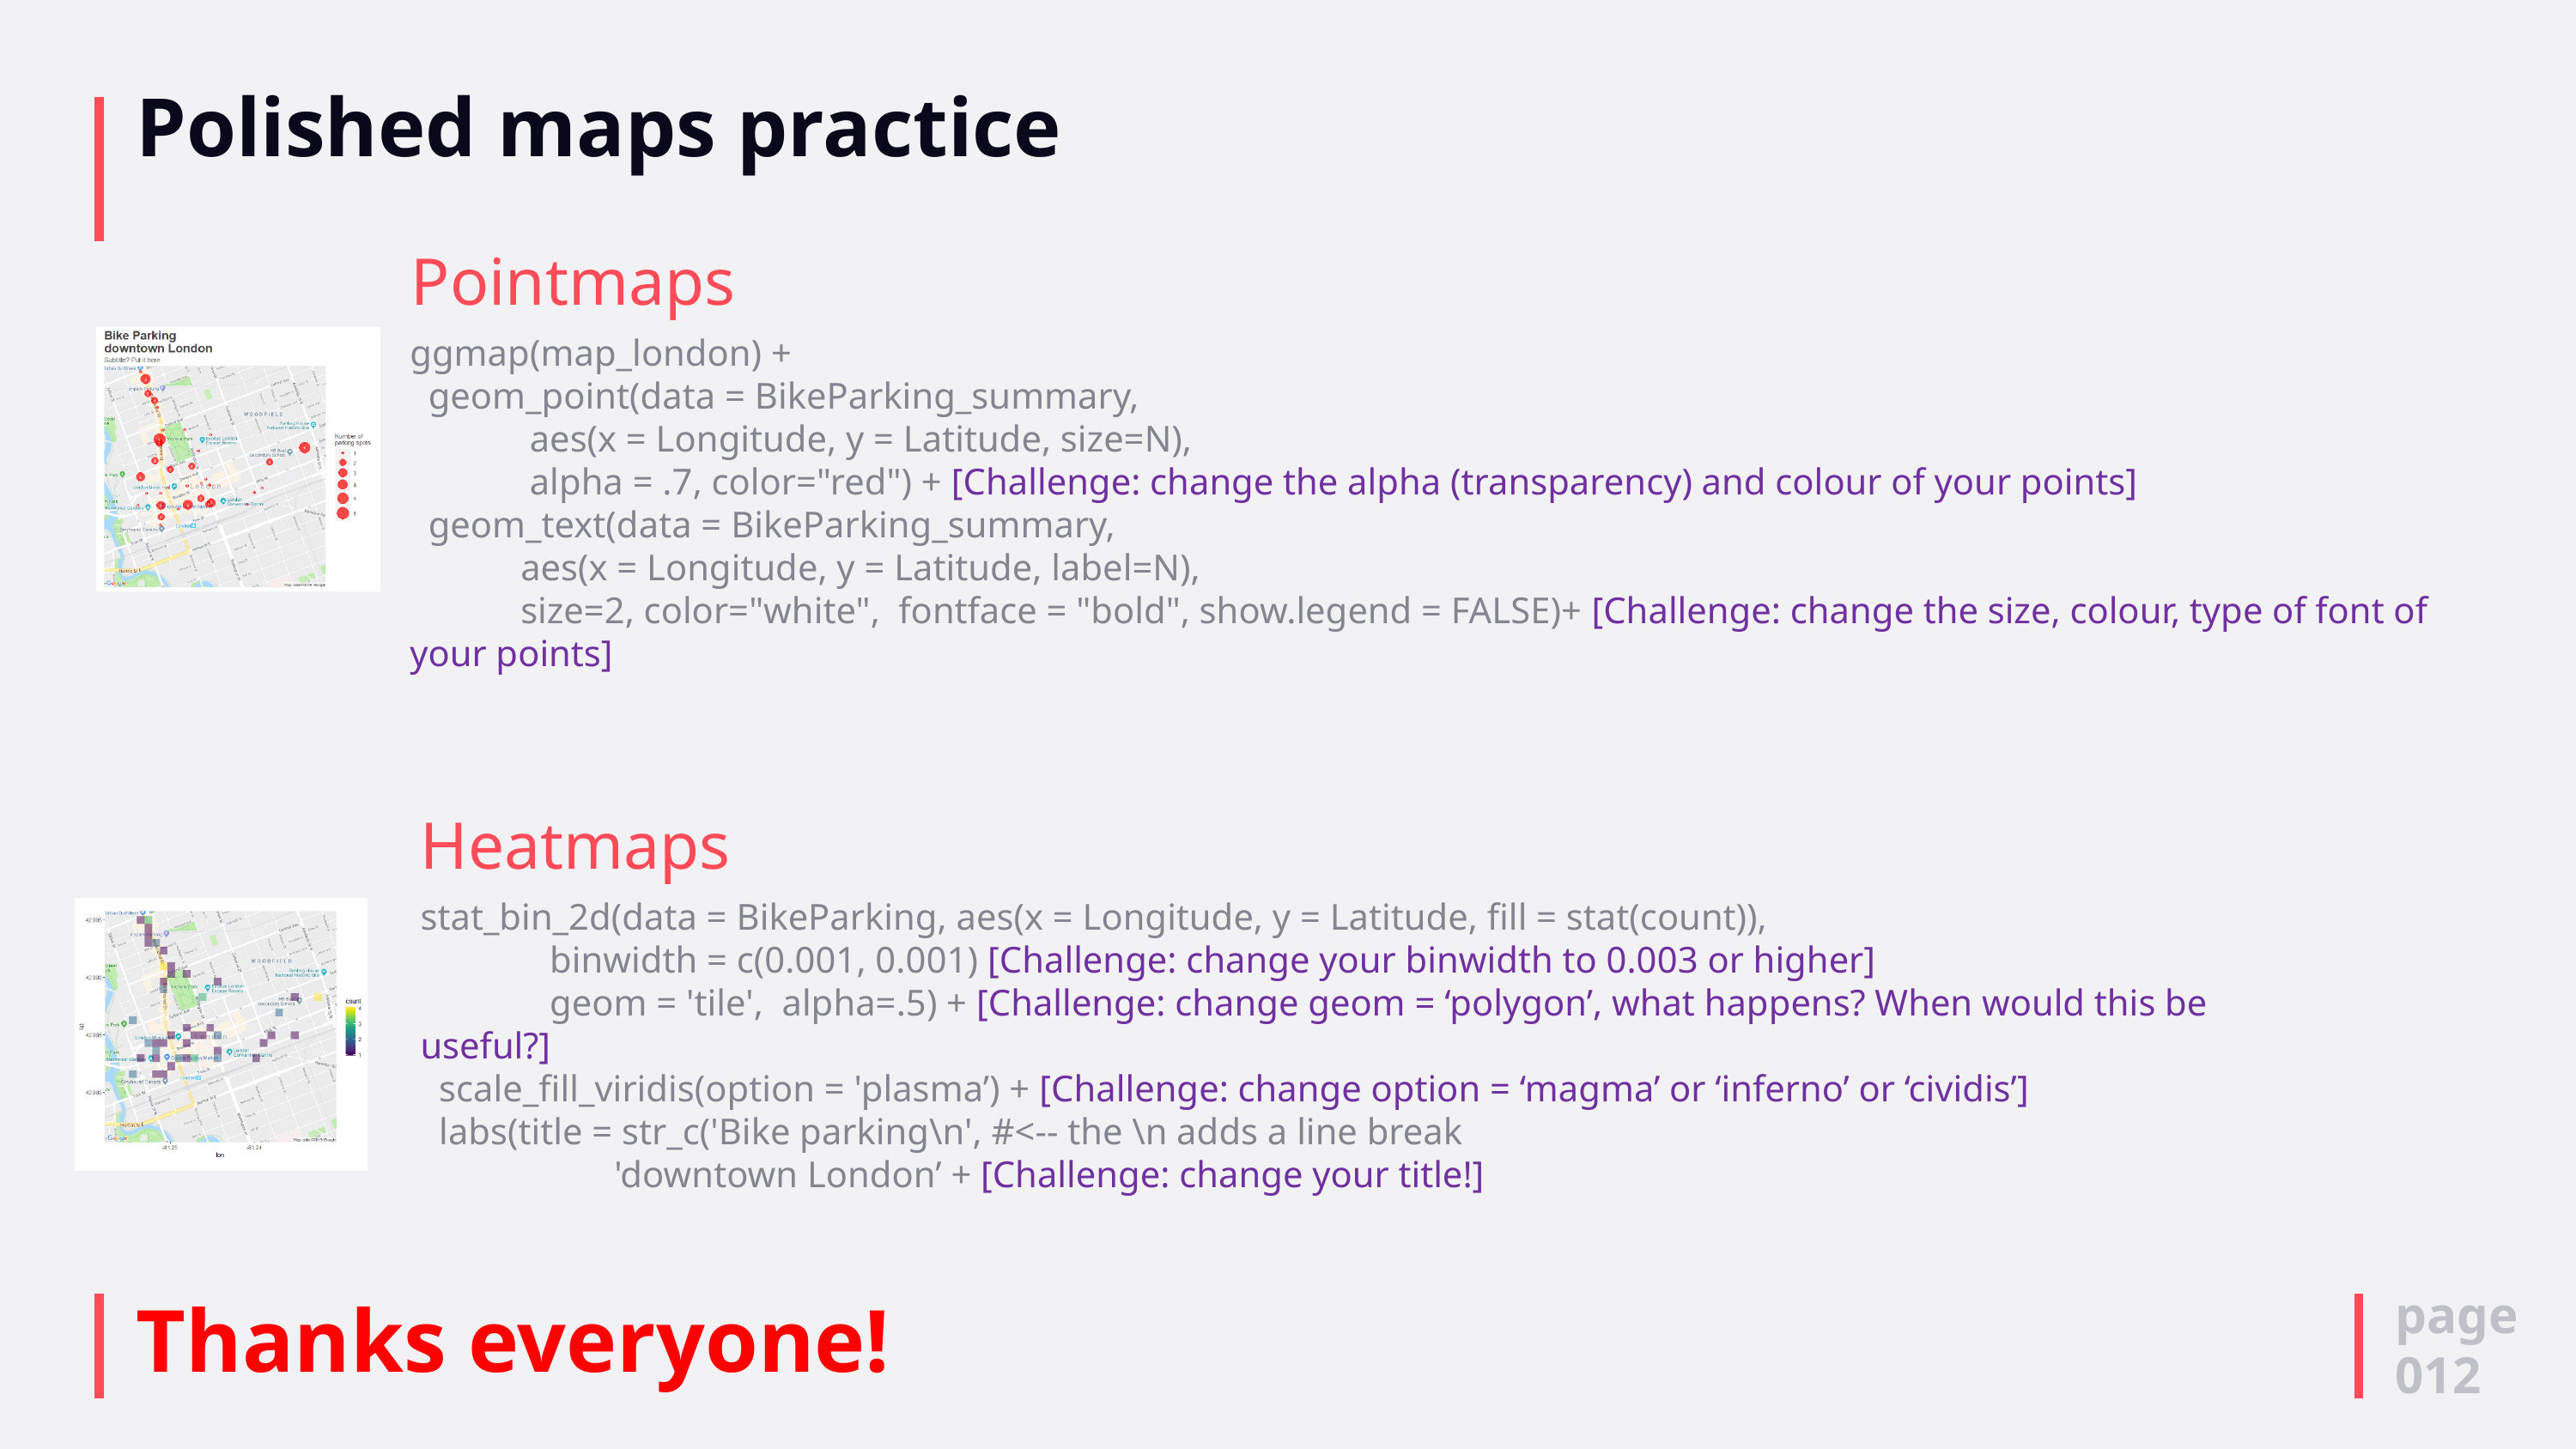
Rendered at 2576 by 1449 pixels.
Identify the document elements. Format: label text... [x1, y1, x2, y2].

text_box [397, 234, 2523, 684]
picture [75, 898, 368, 1171]
picture [96, 327, 380, 592]
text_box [407, 798, 2330, 1161]
slide_number page 012 [2383, 1277, 2576, 1412]
title Polished maps practice [123, 80, 1288, 270]
text_box Thanks everyone! [123, 1291, 1691, 1397]
